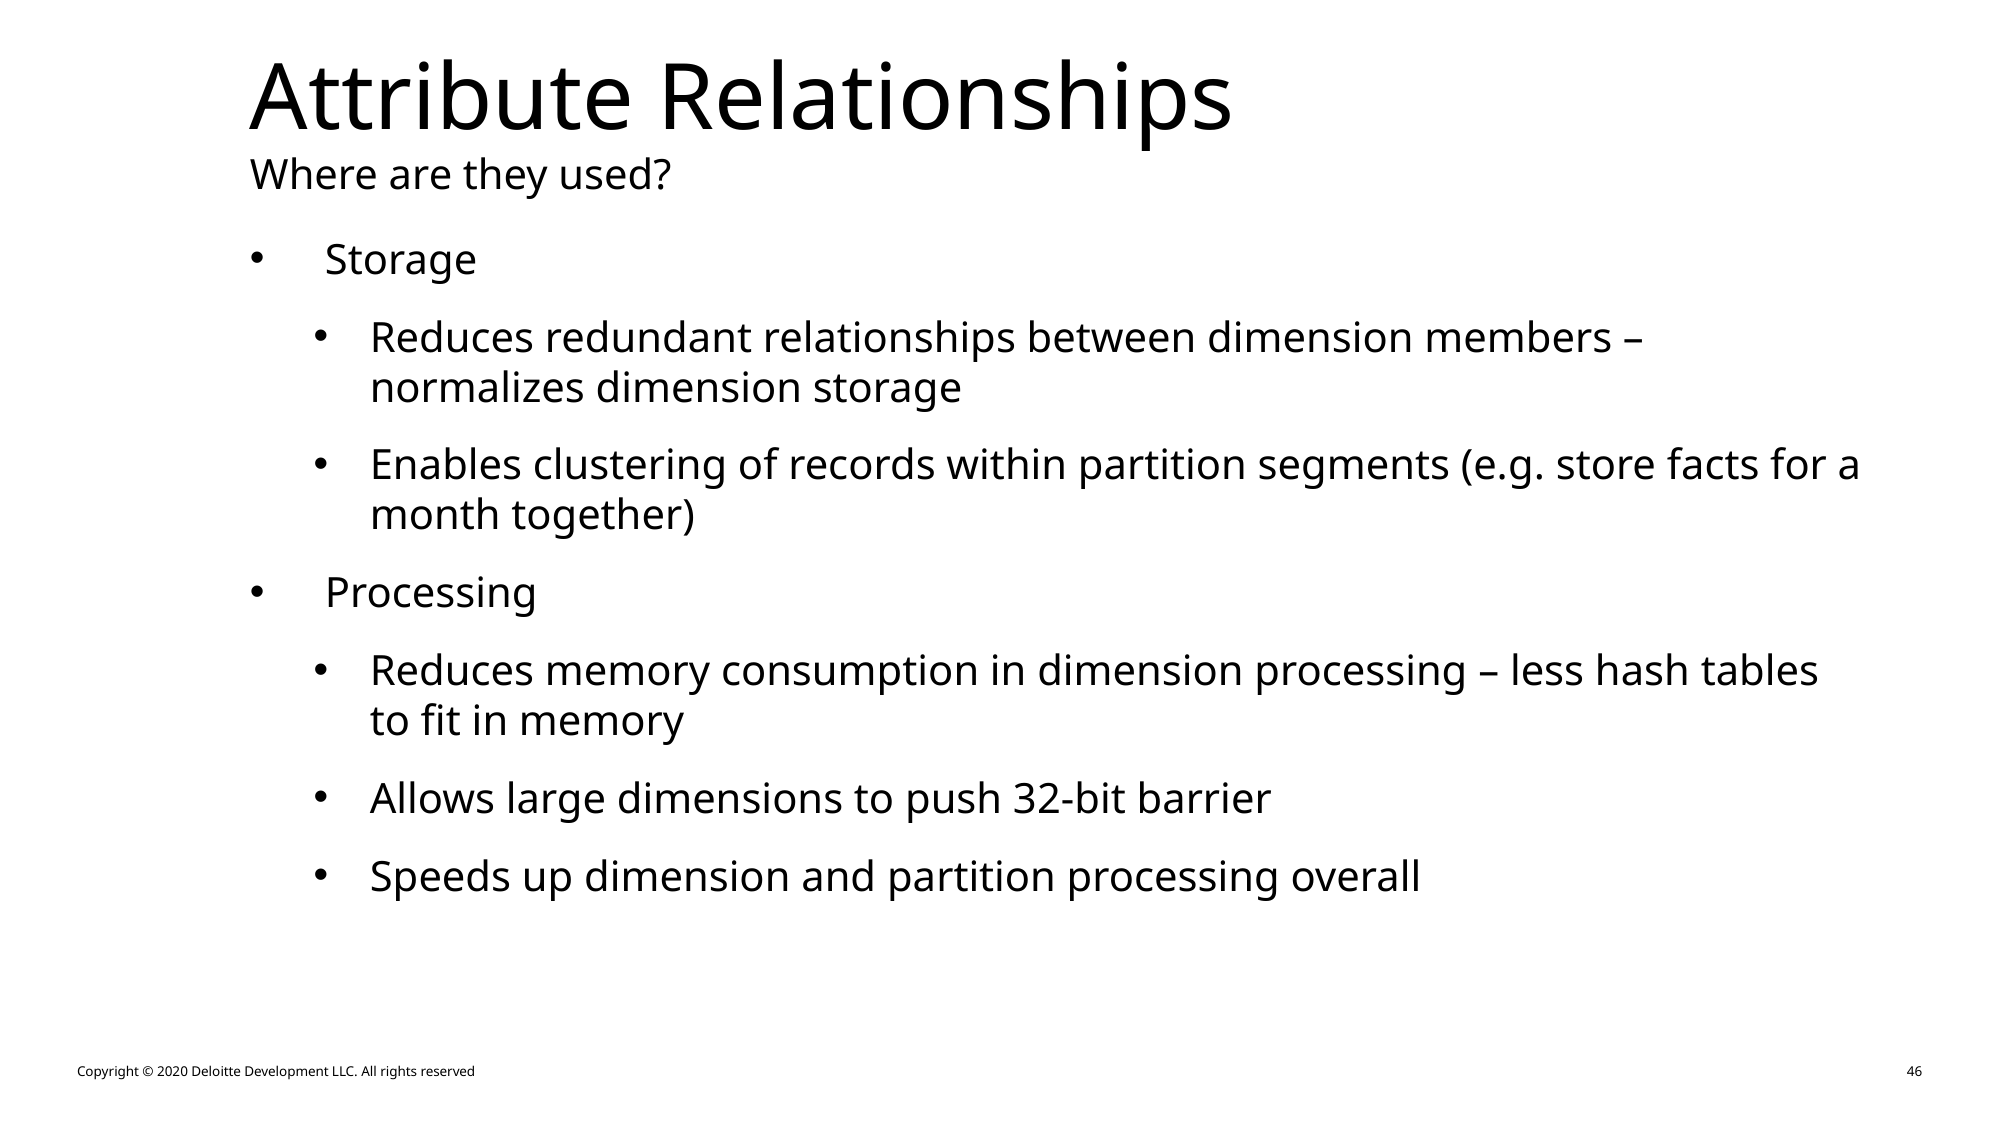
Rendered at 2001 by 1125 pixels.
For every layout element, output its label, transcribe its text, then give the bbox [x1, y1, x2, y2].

list Storage Reduces redundant relationships between dimension members – normalizes dimension storage Enables clustering of records within partition segments (e.g. store facts for a month together) Processing Reduces memory consumption in dimension processing – less hash tables to fit in memory Allows large dimensions to push 32-bit barrier Speeds up dimension and partition processing overall [249, 232, 1865, 909]
title Attribute Relationships Where are they used? [249, 37, 1625, 183]
